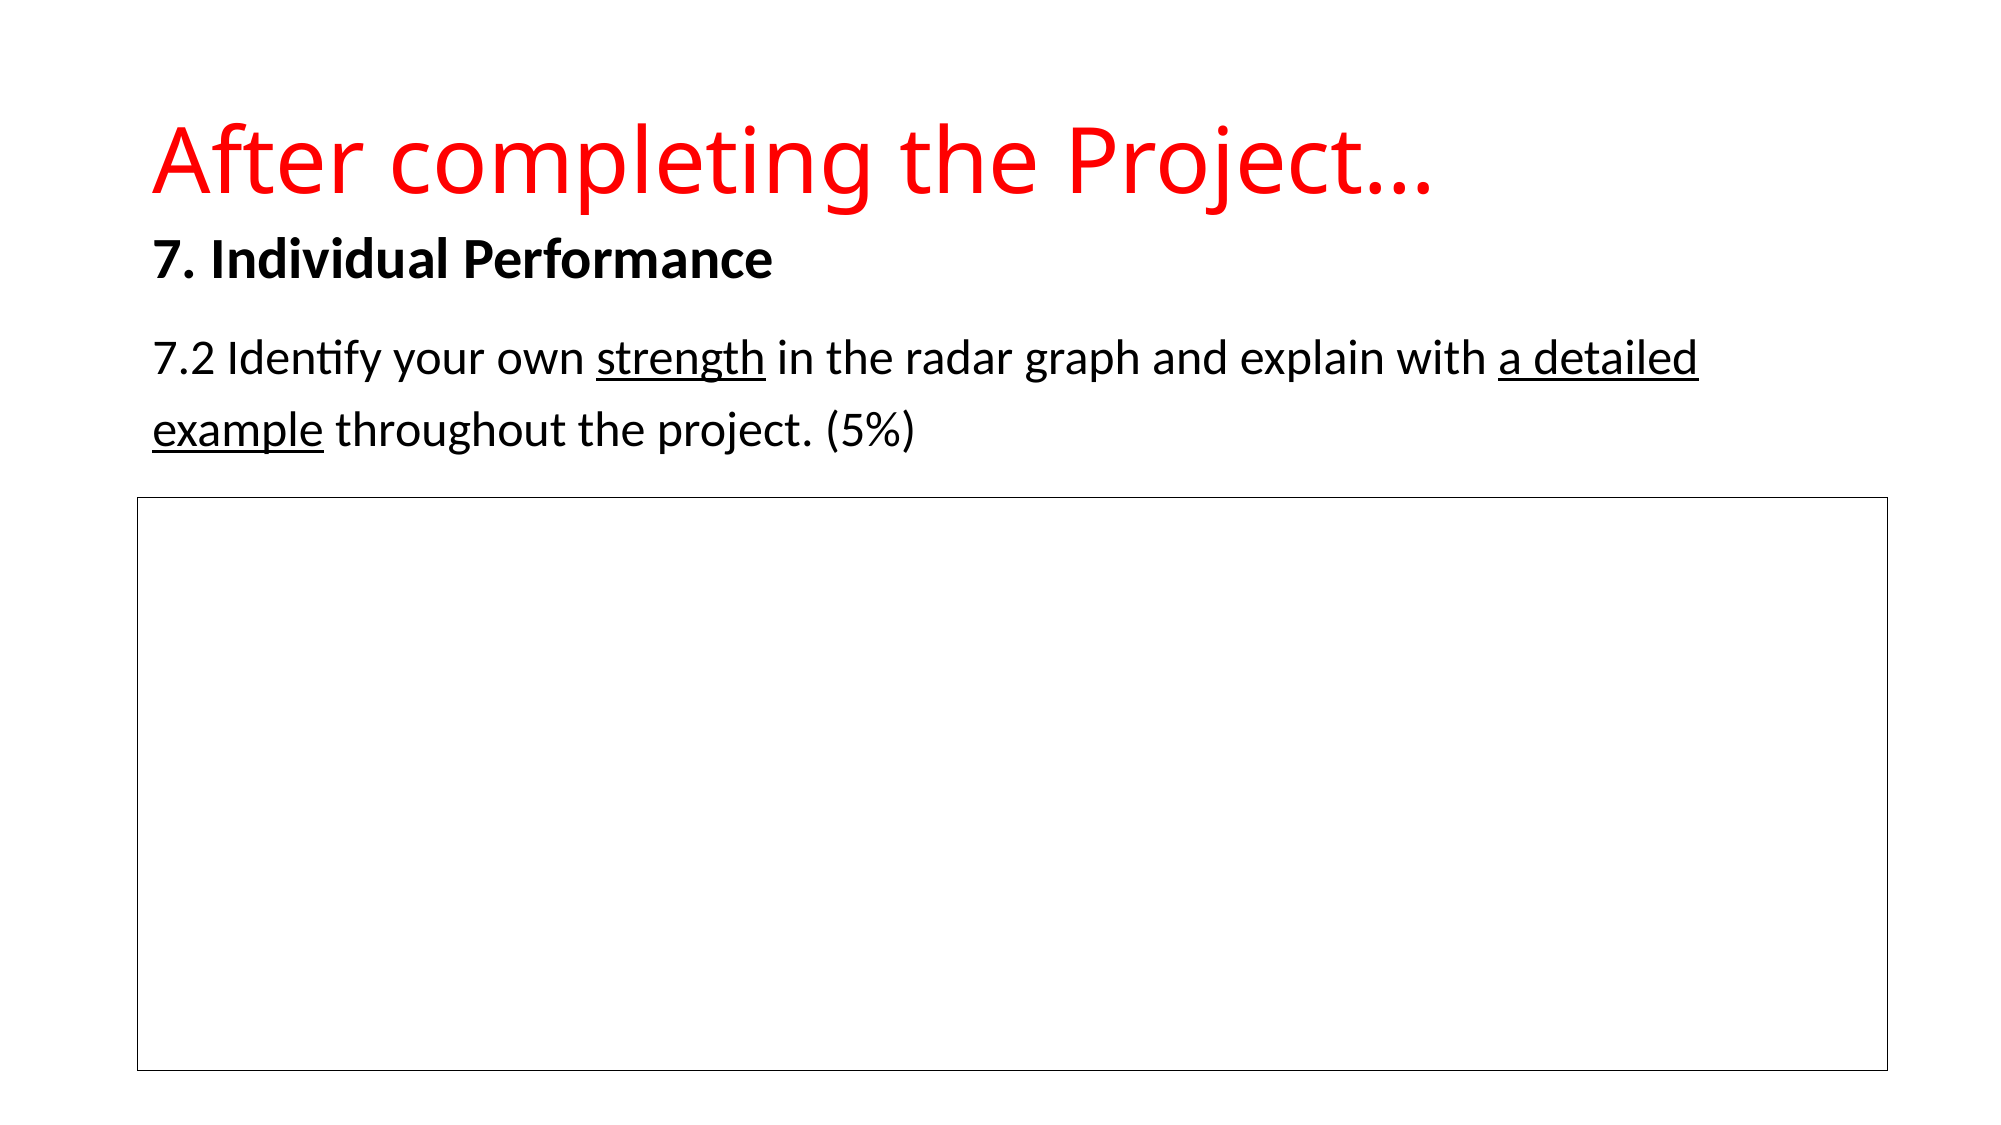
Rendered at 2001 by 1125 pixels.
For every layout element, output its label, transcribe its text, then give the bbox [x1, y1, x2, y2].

list 7. Individual Performance 7.2 Identify your own strength in the radar graph and explain with a detailed example throughout the project. (5%) [137, 221, 1888, 452]
title After completing the Project… [137, 54, 1863, 221]
text_box [137, 497, 1888, 1071]
